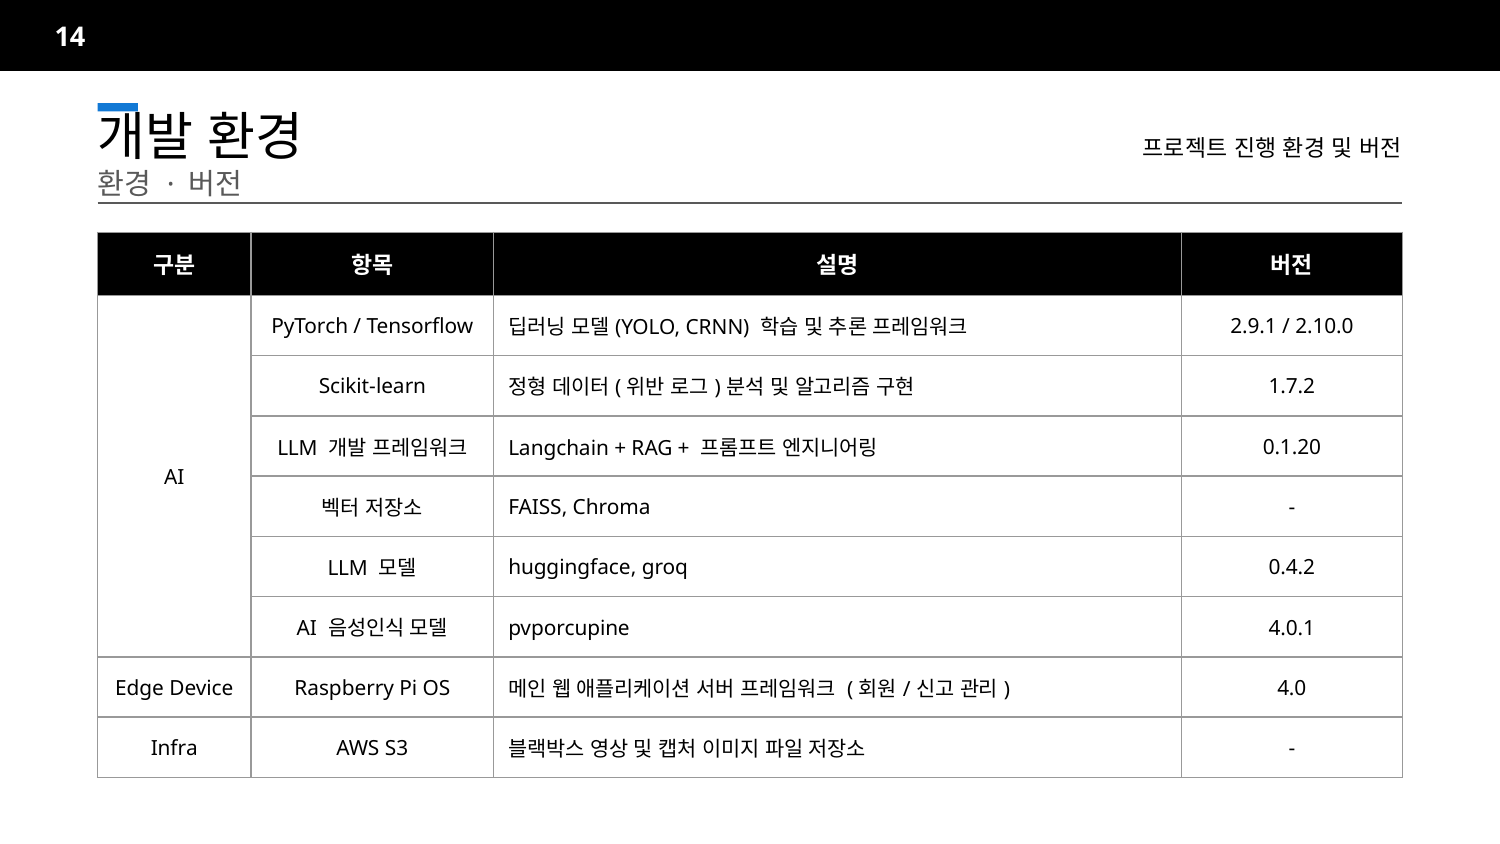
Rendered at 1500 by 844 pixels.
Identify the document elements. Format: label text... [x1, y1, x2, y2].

table_cell Edge Device [98, 658, 250, 716]
table_cell - [1182, 718, 1402, 777]
text_box 개발 환경 환경 · 버전 [97, 111, 596, 192]
table_cell 1.7.2 [1182, 356, 1402, 415]
text_box 14 [39, 11, 127, 60]
table_cell 0.4.2 [1182, 537, 1402, 596]
table_cell Infra [98, 718, 250, 777]
table_cell AI 음성인식 모델 [252, 597, 493, 656]
table_cell 정형 데이터(위반 로그)분석 및 알고리즘 구현 [494, 356, 1181, 415]
table_cell 0.1.20 [1182, 417, 1402, 475]
table_cell AWS S3 [252, 718, 493, 777]
table_cell 딥러닝 모델(YOLO, CRNN) 학습 및 추론 프레임워크 [494, 296, 1181, 355]
table_cell 벡터 저장소 [252, 477, 493, 536]
table_cell PyTorch / Tensorflow [252, 296, 493, 355]
table_header 설명 [494, 233, 1181, 295]
table_cell 블랙박스 영상 및 캡처 이미지 파일 저장소 [494, 718, 1181, 777]
table_cell 메인 웹 애플리케이션 서버 프레임워크 (회원/신고 관리) [494, 658, 1181, 716]
table_cell pvporcupine [494, 597, 1181, 656]
table_cell huggingface, groq [494, 537, 1181, 596]
table_cell - [1182, 477, 1402, 536]
table_header 항목 [252, 233, 493, 295]
text_box [0, 0, 1500, 71]
table_cell Scikit-learn [252, 356, 493, 415]
table_header 구분 [98, 233, 250, 295]
table_header 버전 [1182, 233, 1402, 295]
table_cell FAISS, Chroma [494, 477, 1181, 536]
table_cell Raspberry Pi OS [252, 658, 493, 716]
text_box [97, 103, 138, 111]
text_box 프로젝트 진행 환경 및 버전 [1087, 106, 1403, 188]
table_cell 4.0 [1182, 658, 1402, 716]
table_cell LLM 모델 [252, 537, 493, 596]
table_cell 2.9.1 / 2.10.0 [1182, 296, 1402, 355]
table_cell 4.0.1 [1182, 597, 1402, 656]
table_cell LLM 개발 프레임워크 [252, 417, 493, 475]
table_cell AI [98, 296, 250, 656]
table_cell Langchain + RAG + 프롬프트 엔지니어링 [494, 417, 1181, 475]
